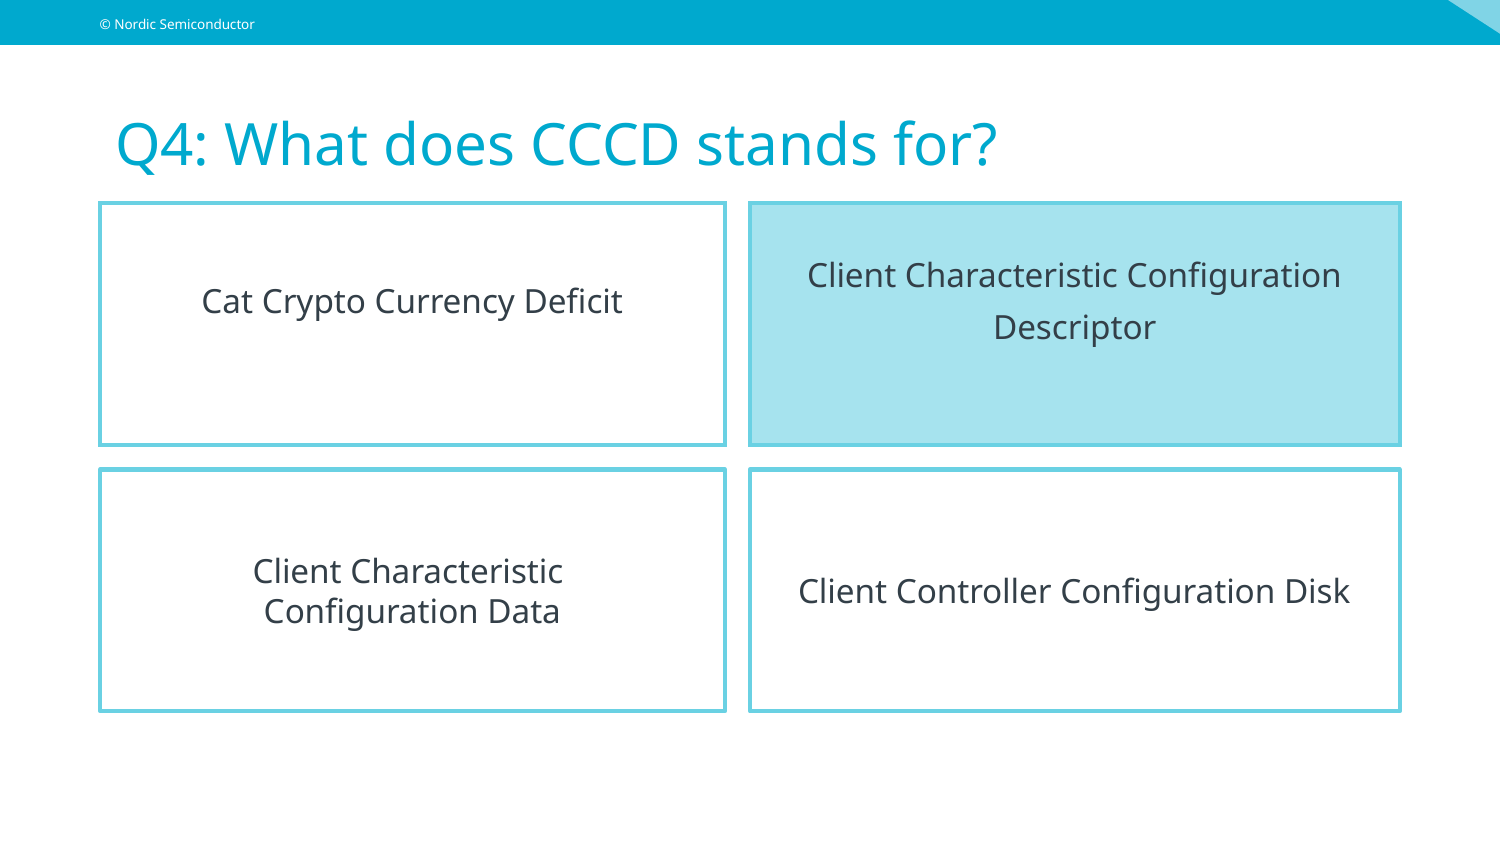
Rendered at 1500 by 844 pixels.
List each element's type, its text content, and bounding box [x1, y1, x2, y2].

text_box Client Characteristic Configuration Data [98, 467, 727, 713]
list Client Characteristic Configuration Descriptor [748, 201, 1402, 447]
list Cat Crypto Currency Deficit [98, 201, 727, 447]
title Q4: What does CCCD stands for? [100, 96, 1400, 181]
text_box Client Controller Configuration Disk [748, 467, 1402, 713]
